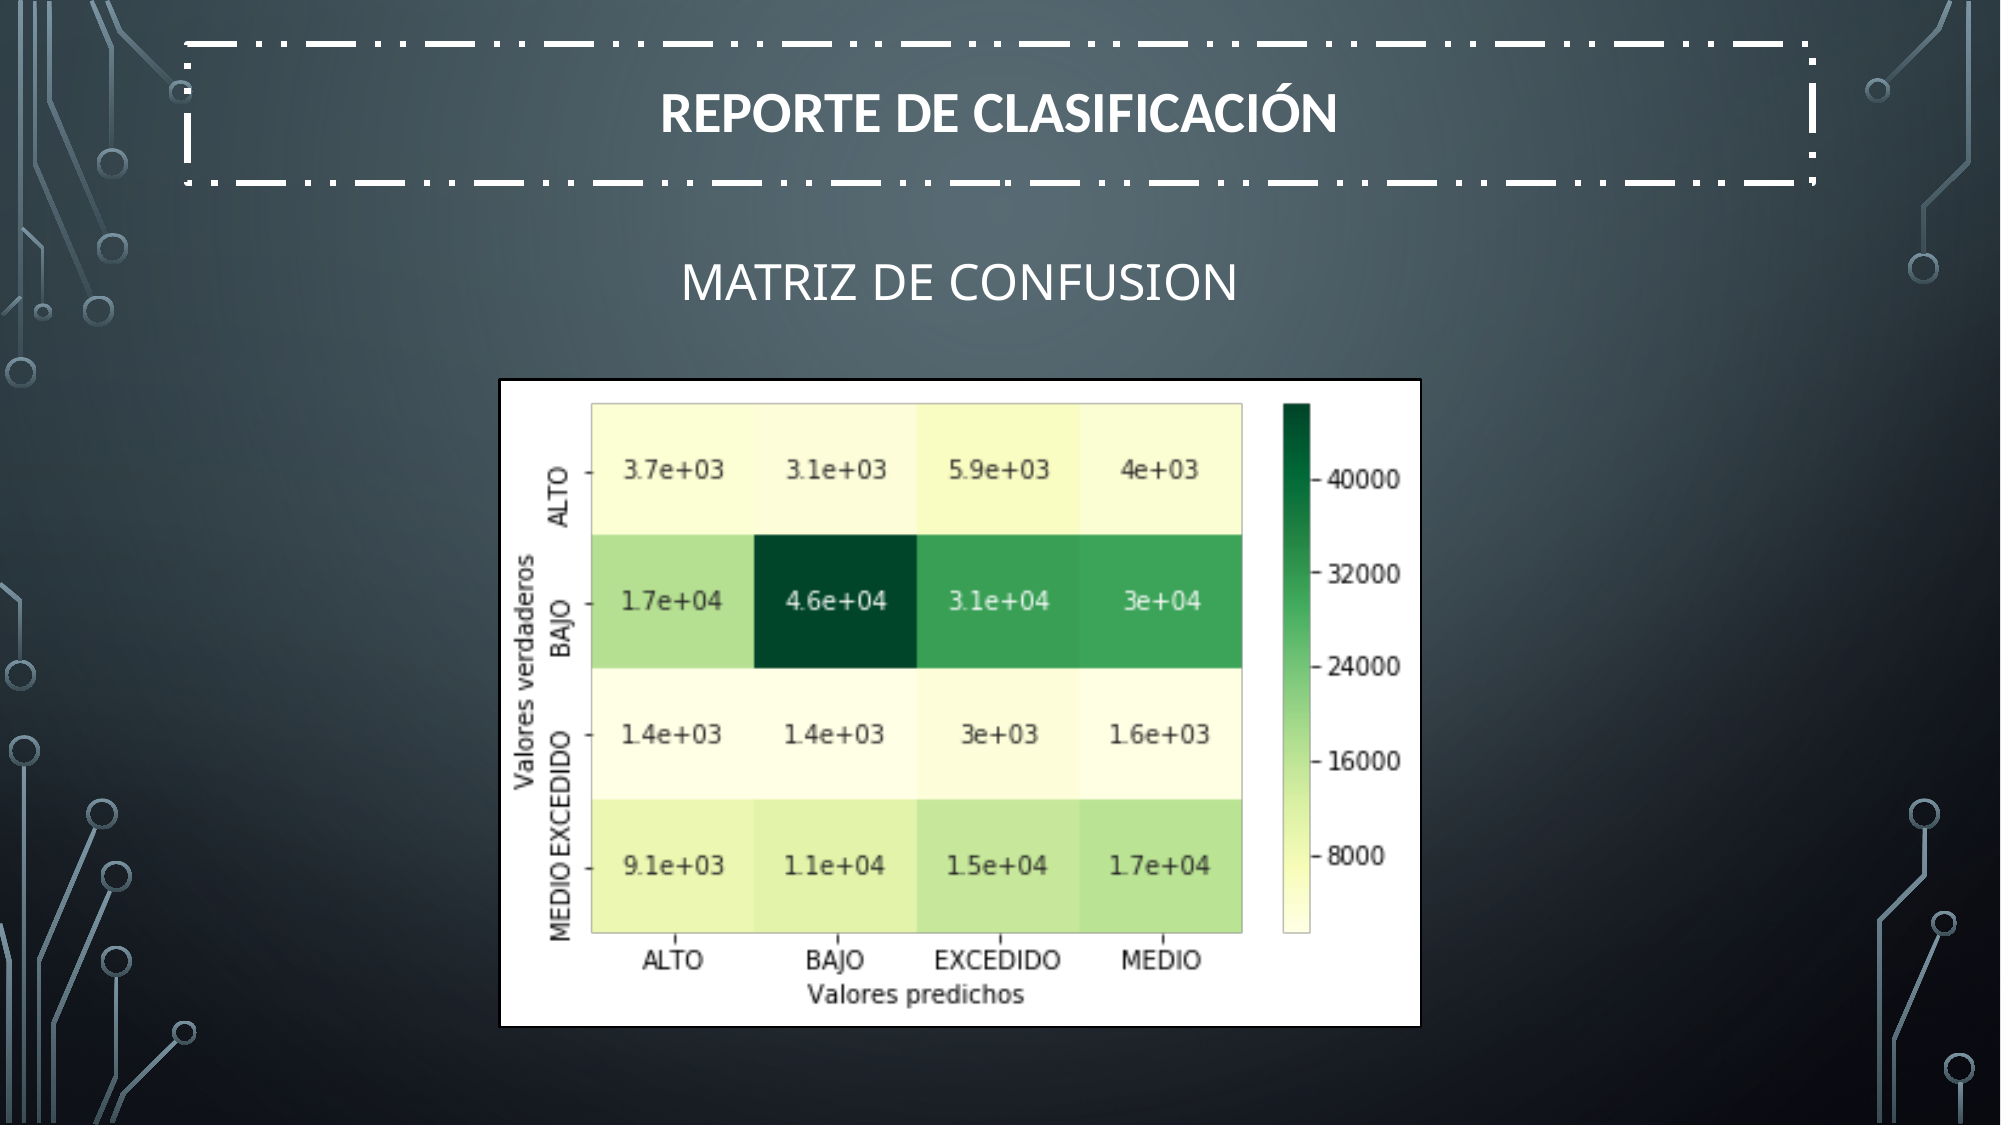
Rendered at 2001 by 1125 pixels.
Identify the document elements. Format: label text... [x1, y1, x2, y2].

title Reporte de clasificación [187, 43, 1813, 184]
picture [500, 380, 1420, 1026]
text_box MATRIZ DE CONFUSION [641, 242, 1279, 318]
